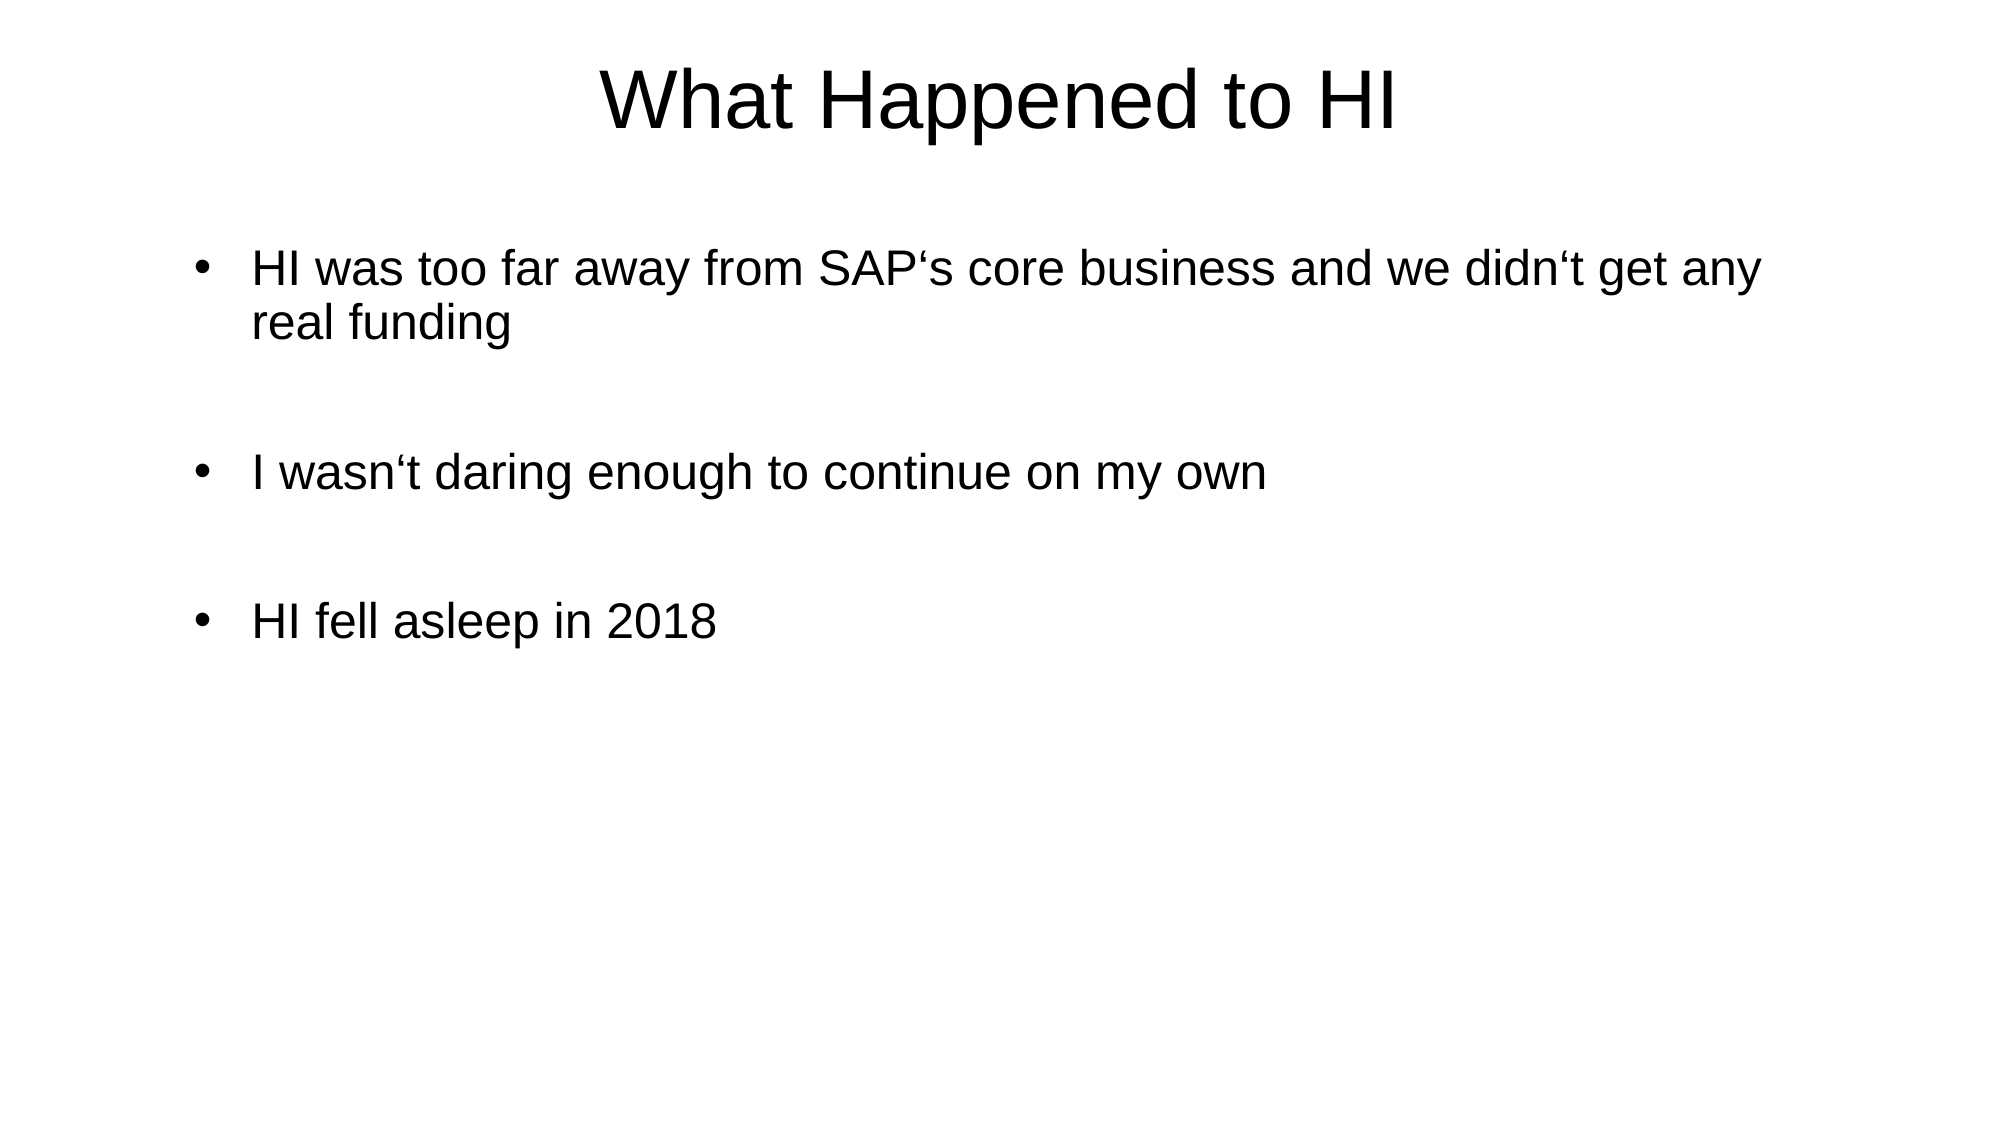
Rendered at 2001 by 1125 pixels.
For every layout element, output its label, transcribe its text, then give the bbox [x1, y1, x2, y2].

title What Happened to HI [95, 43, 1905, 154]
subtitle HI was too far away from SAP‘s core business and we didn‘t get any real funding I wasn‘t daring enough to continue on my own HI fell asleep in 2018 [178, 234, 1822, 1061]
